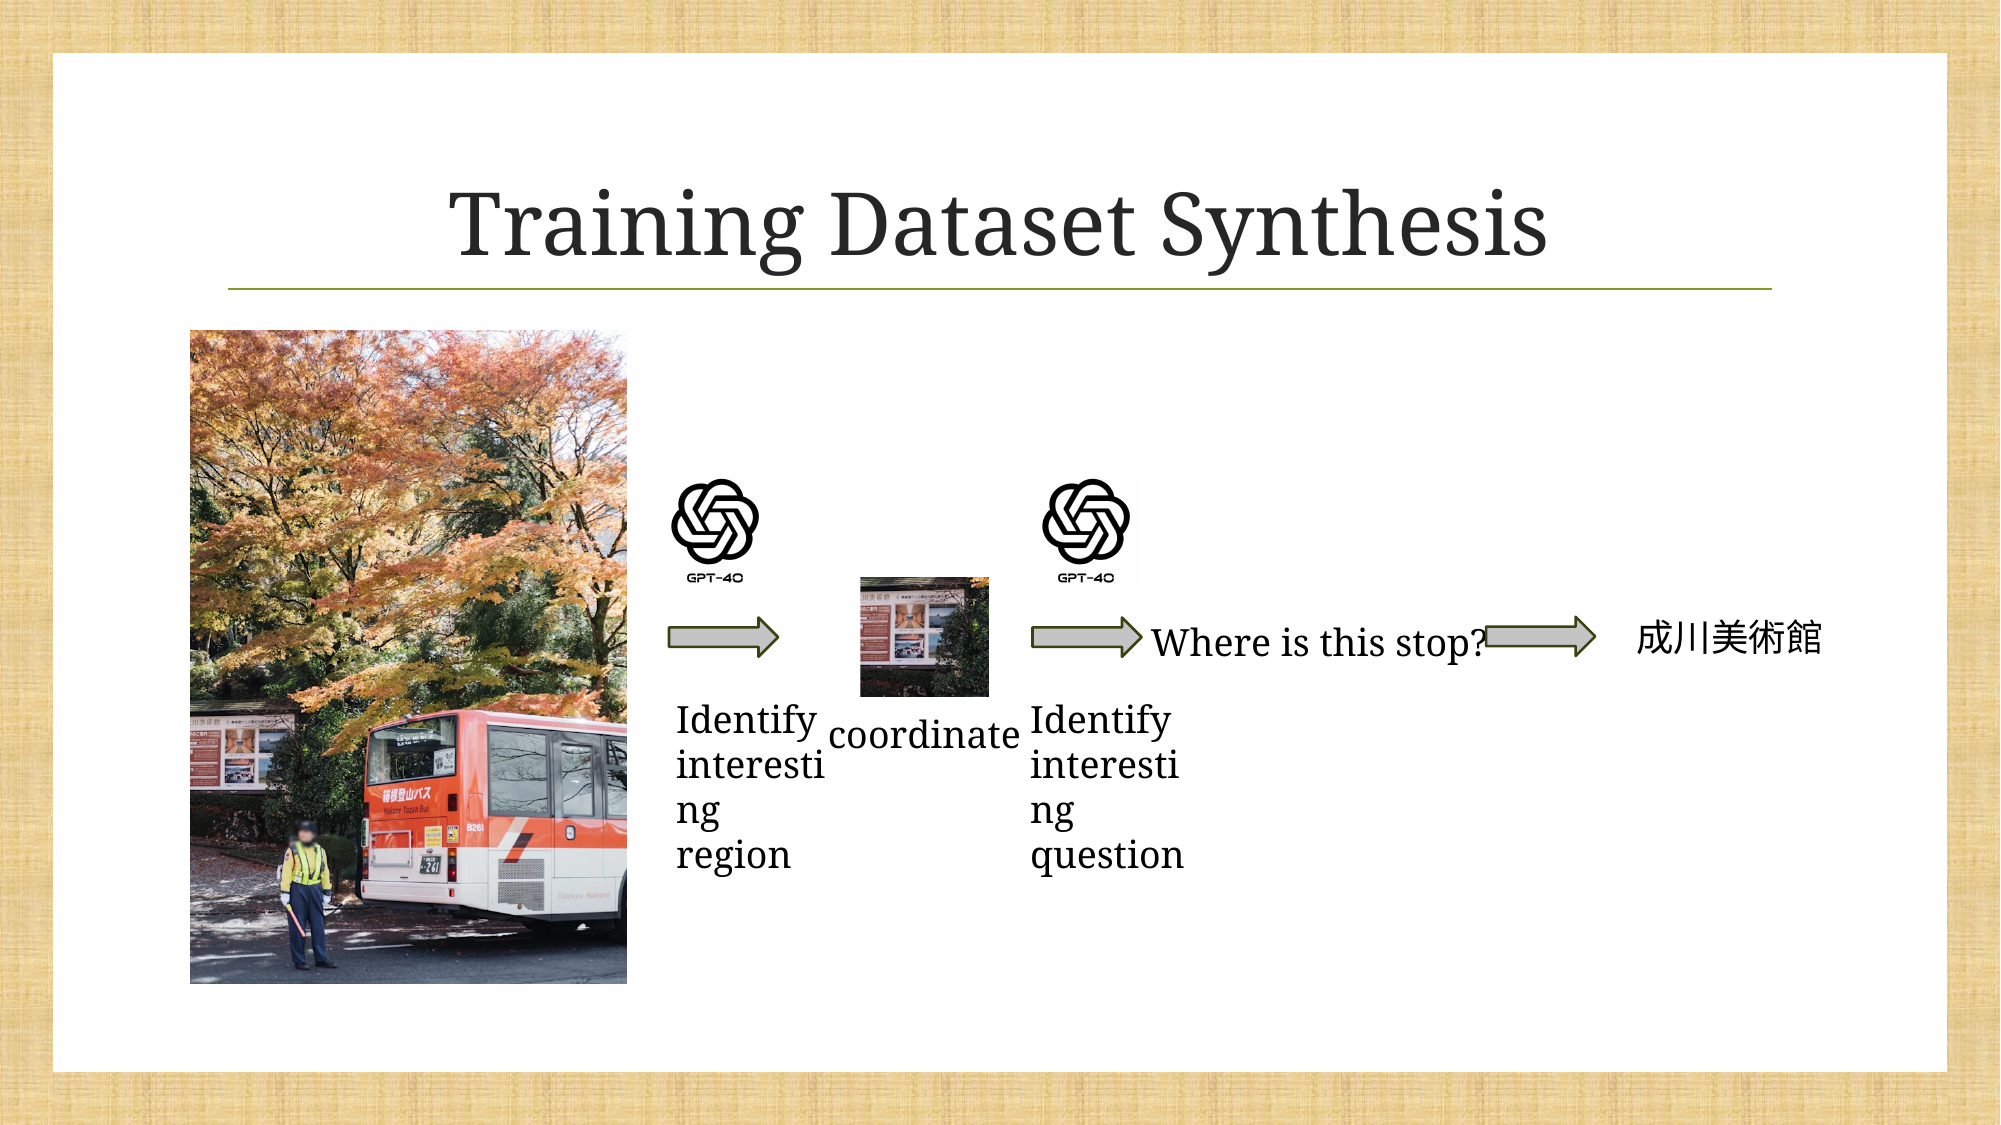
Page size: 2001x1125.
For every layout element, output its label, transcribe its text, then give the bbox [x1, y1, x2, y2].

title Training Dataset Synthesis [212, 161, 1788, 281]
text_box [1031, 616, 1135, 658]
text_box Identify interesting question [1015, 688, 1215, 884]
picture [0, 0, 2000, 1125]
text_box [1484, 615, 1597, 658]
text_box [667, 616, 780, 658]
text_box Identify interesting region [661, 688, 861, 884]
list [190, 329, 627, 984]
text_box Where is this stop? [1135, 611, 1504, 672]
text_box coordinate [813, 703, 1036, 764]
text_box 成川美術館 [1621, 606, 1863, 666]
